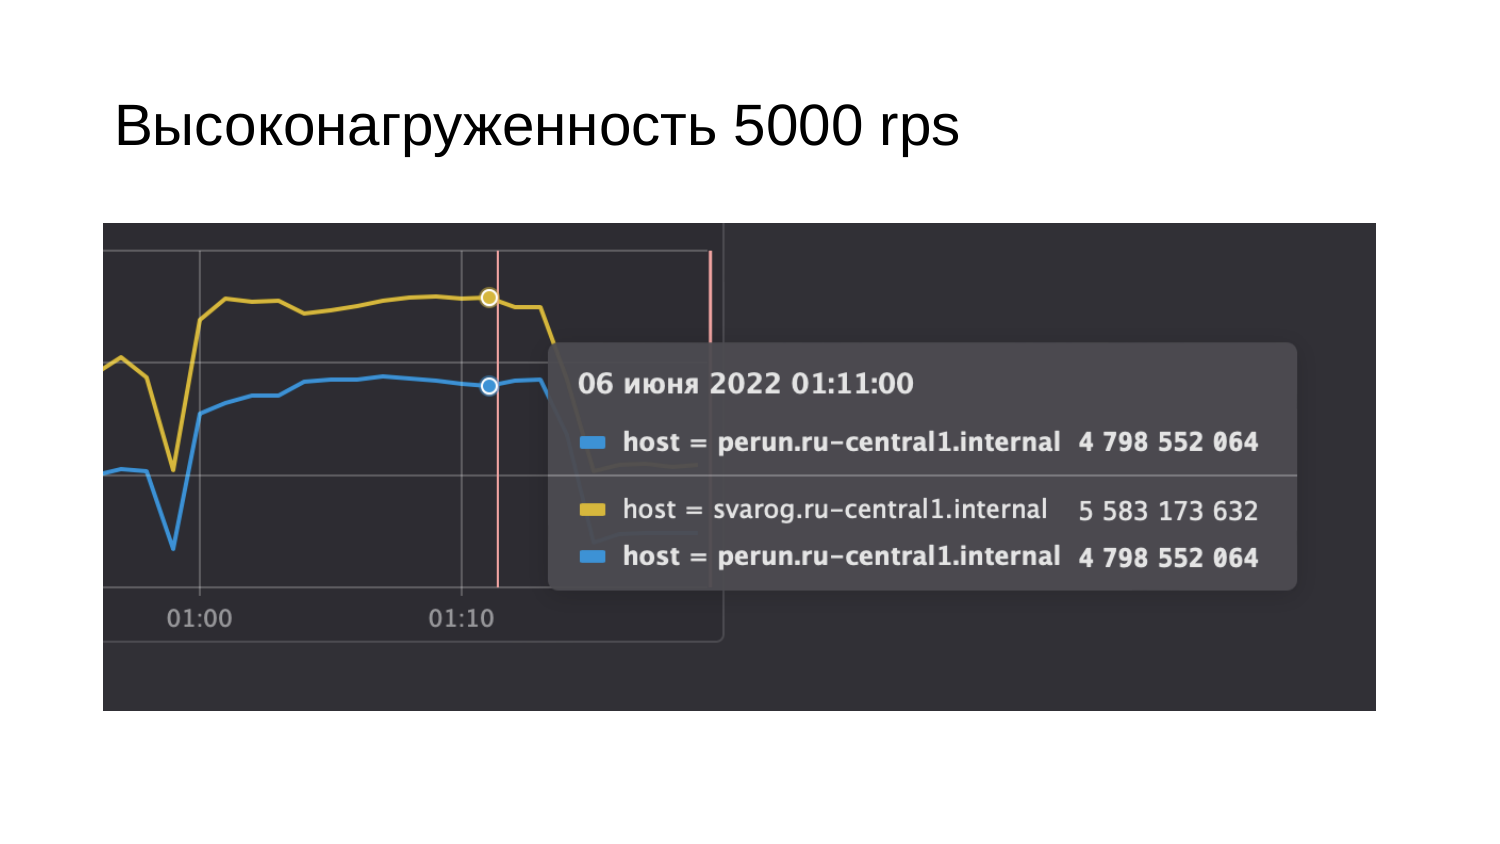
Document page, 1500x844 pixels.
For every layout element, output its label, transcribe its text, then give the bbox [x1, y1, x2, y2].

picture [102, 222, 1376, 711]
title Высоконагруженность 5000 rps [103, 44, 1397, 208]
